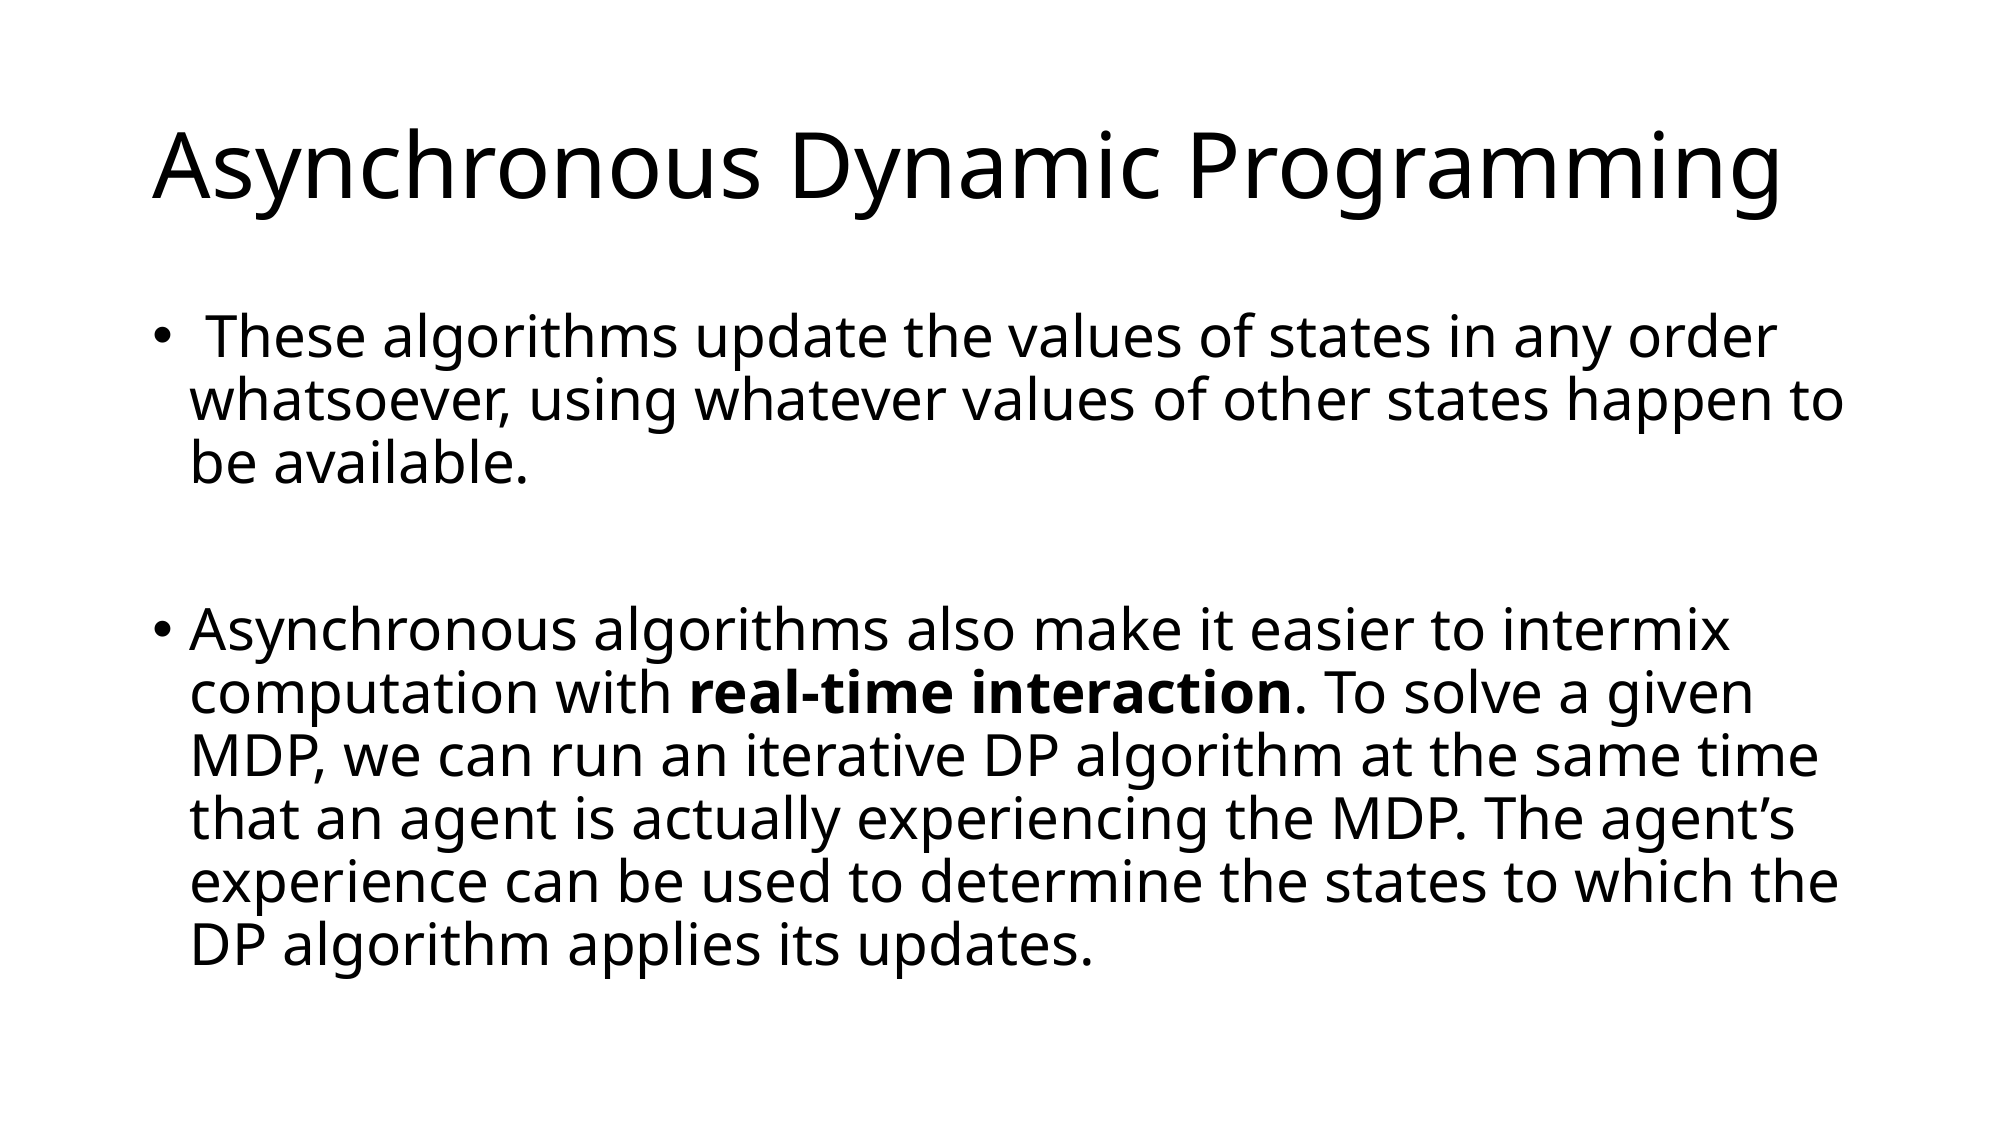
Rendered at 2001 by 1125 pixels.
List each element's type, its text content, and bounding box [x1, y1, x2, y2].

list These algorithms update the values of states in any order whatsoever, using whatever values of other states happen to be available. Asynchronous algorithms also make it easier to intermix computation with real-time interaction. To solve a given MDP, we can run an iterative DP algorithm at the same time that an agent is actually experiencing the MDP. The agent’s experience can be used to determine the states to which the DP algorithm applies its updates. [137, 299, 1863, 1014]
title Asynchronous Dynamic Programming [137, 59, 1863, 278]
